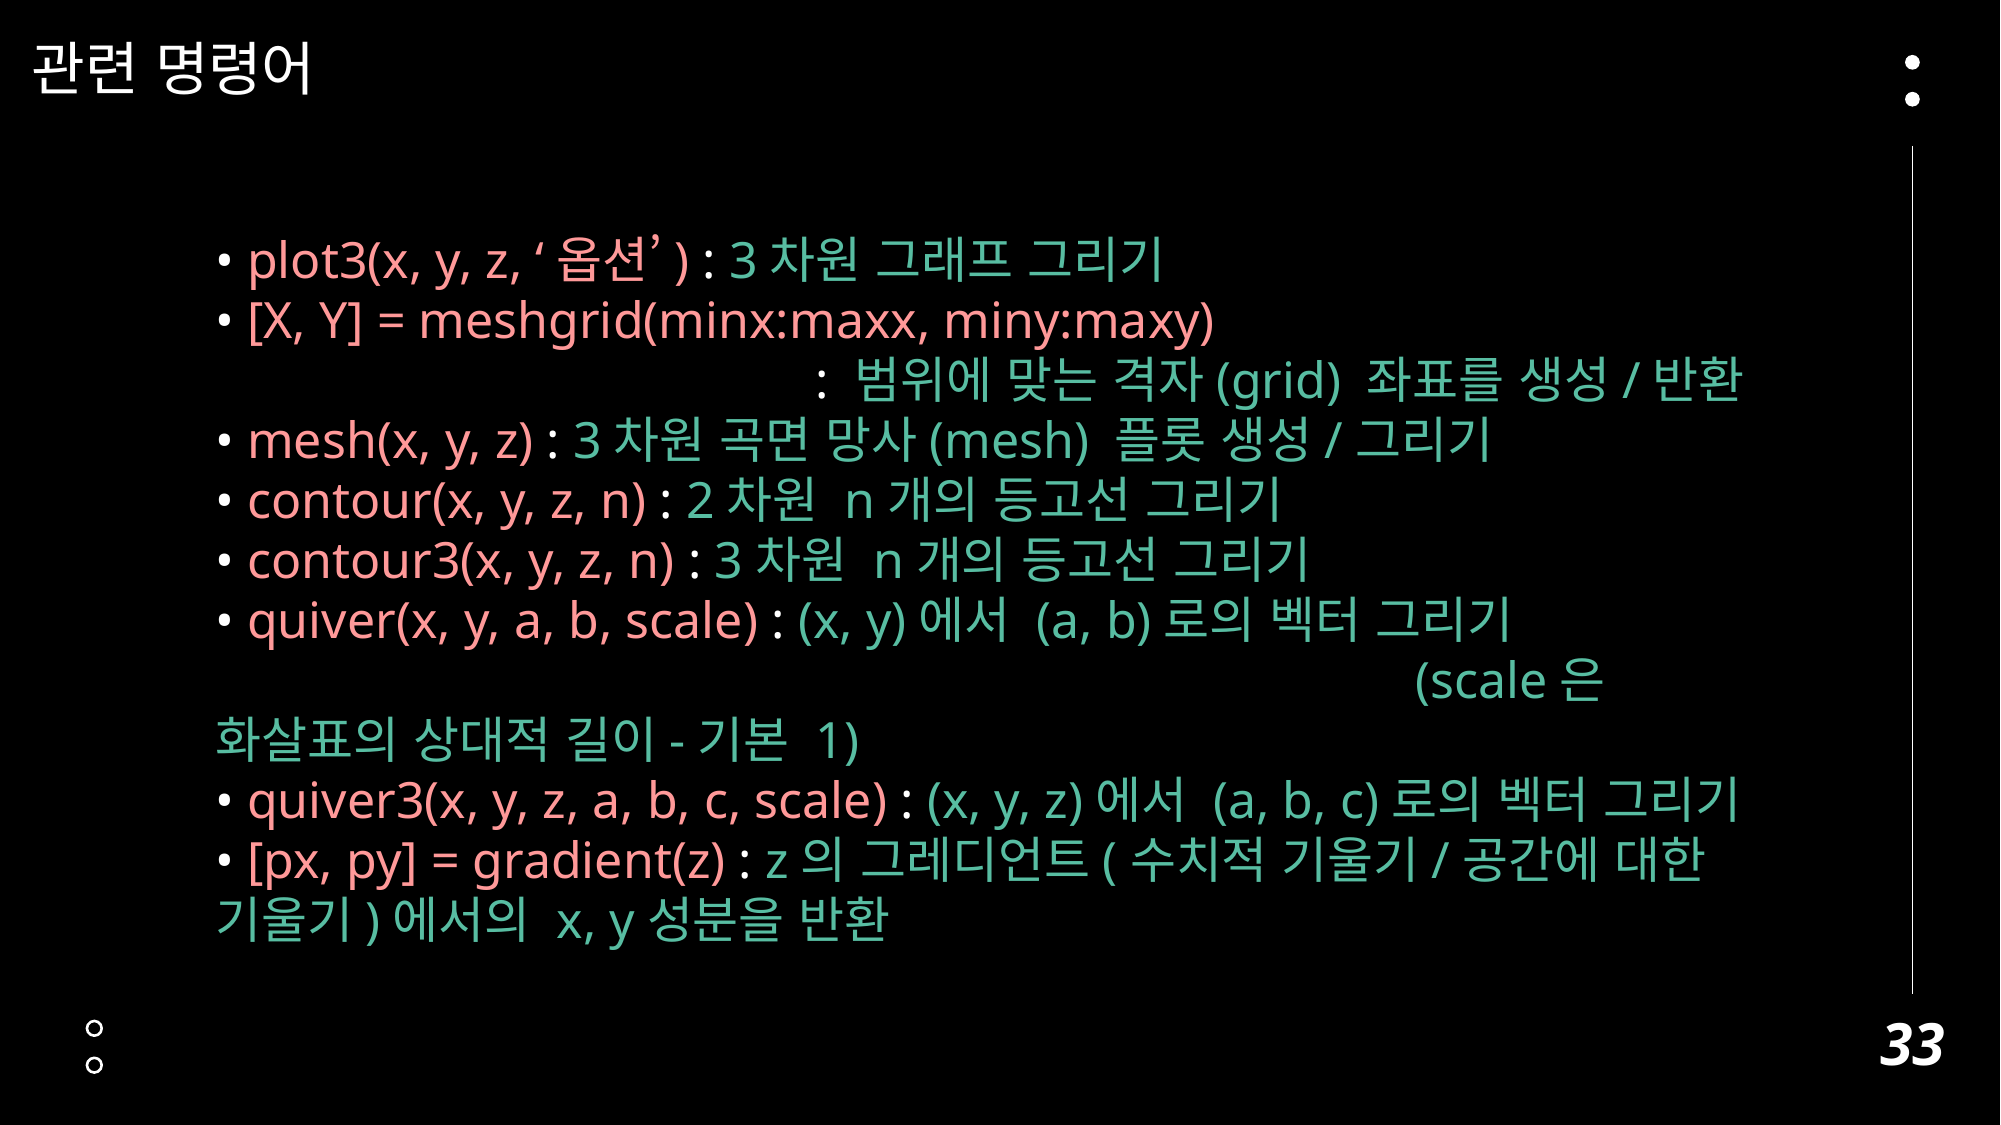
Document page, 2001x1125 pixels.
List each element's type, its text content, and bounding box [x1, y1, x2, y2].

text_box 관련 명령어 [16, 24, 363, 110]
slide_number 33 [1853, 1024, 1972, 1070]
text_box • plot3(x, y, z, ‘옵션’) : 3차원 그래프 그리기 • [X, Y] = meshgrid(minx:maxx, miny:maxy) : 범위에 맞는 격자(grid) 좌표를 생성/반환 • mesh(x, y, z) : 3차원 곡면 망사(mesh) 플롯 생성/그리기 • contour(x, y, z, n) : 2차원 n개의 등고선 그리기 • contour3(x, y, z, n) : 3차원 n개의 등고선 그리기 • quiver(x, y, a, b, scale) : (x, y)에서 (a, b)로의 벡터 그리기 (scale은 화살표의 상대적 길이-기본 1) • quiver3(x, y, z, a, b, c, scale) : (x, y, z)에서 (a, b, c)로의 벡터 그리기 • [px, py] = gradient(z) : z의 그레디언트(수치적 기울기/공간에 대한 기울기)에서의 x, y성분을 반환 [200, 221, 1799, 957]
